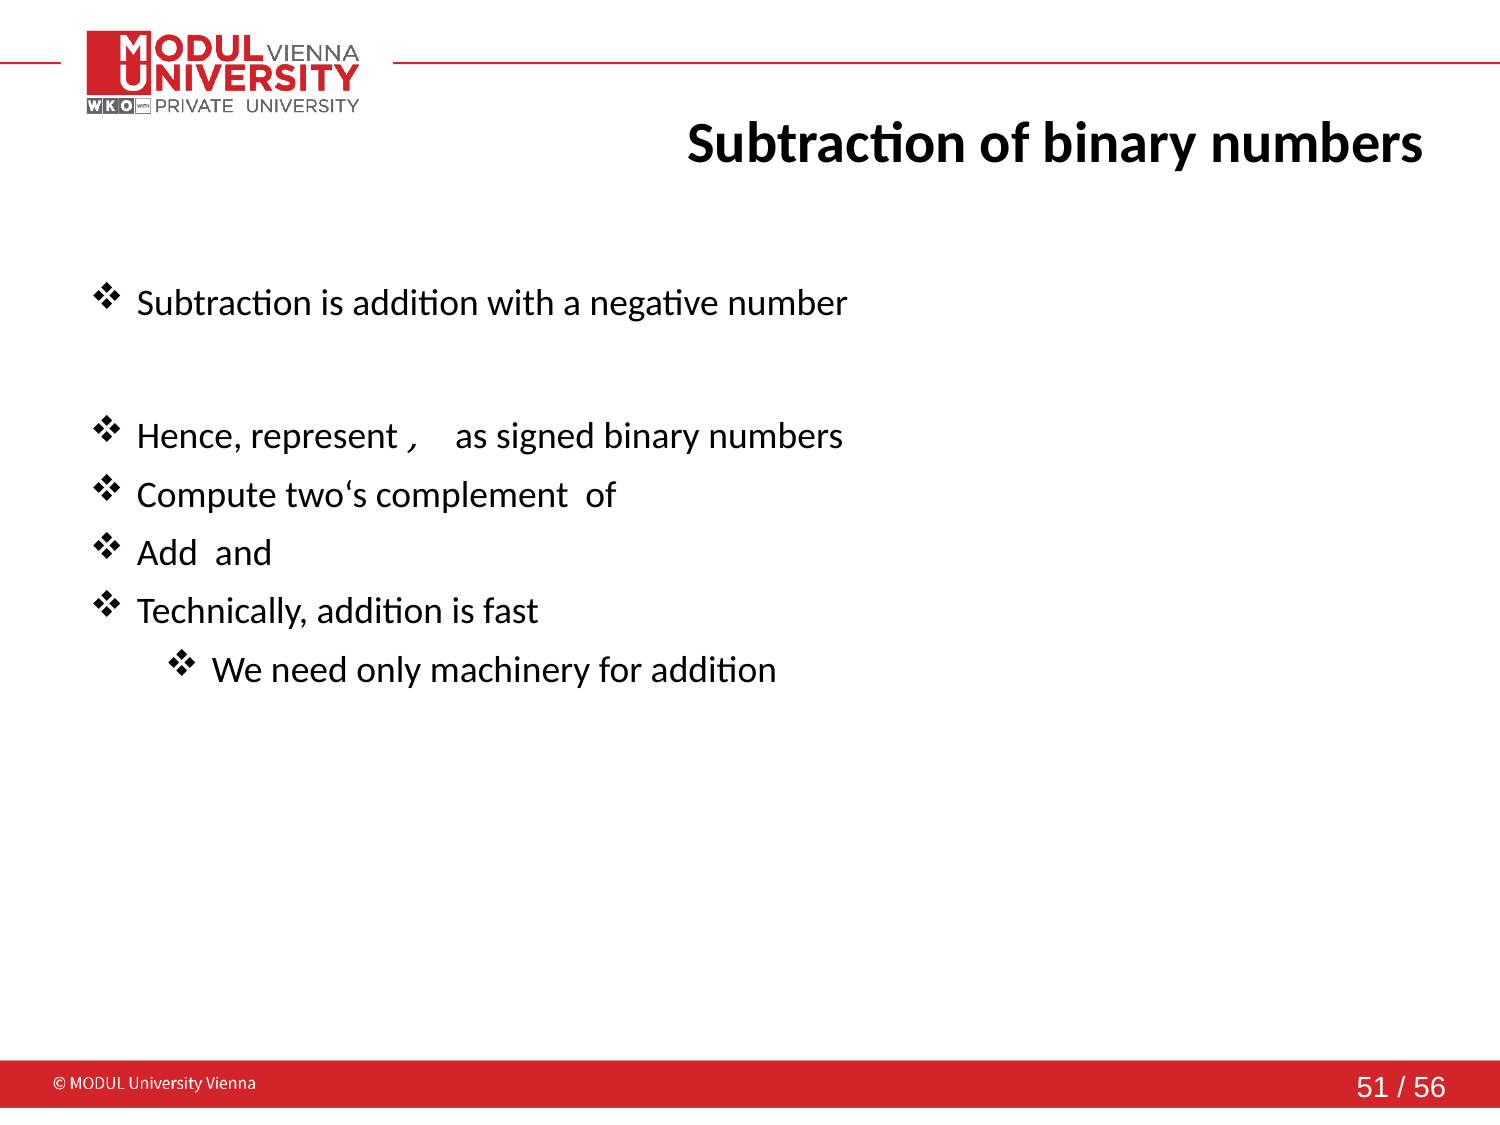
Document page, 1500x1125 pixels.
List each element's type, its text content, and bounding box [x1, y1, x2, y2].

picture [0, 0, 1500, 1125]
title Subtraction of binary numbers [51, 45, 1439, 233]
